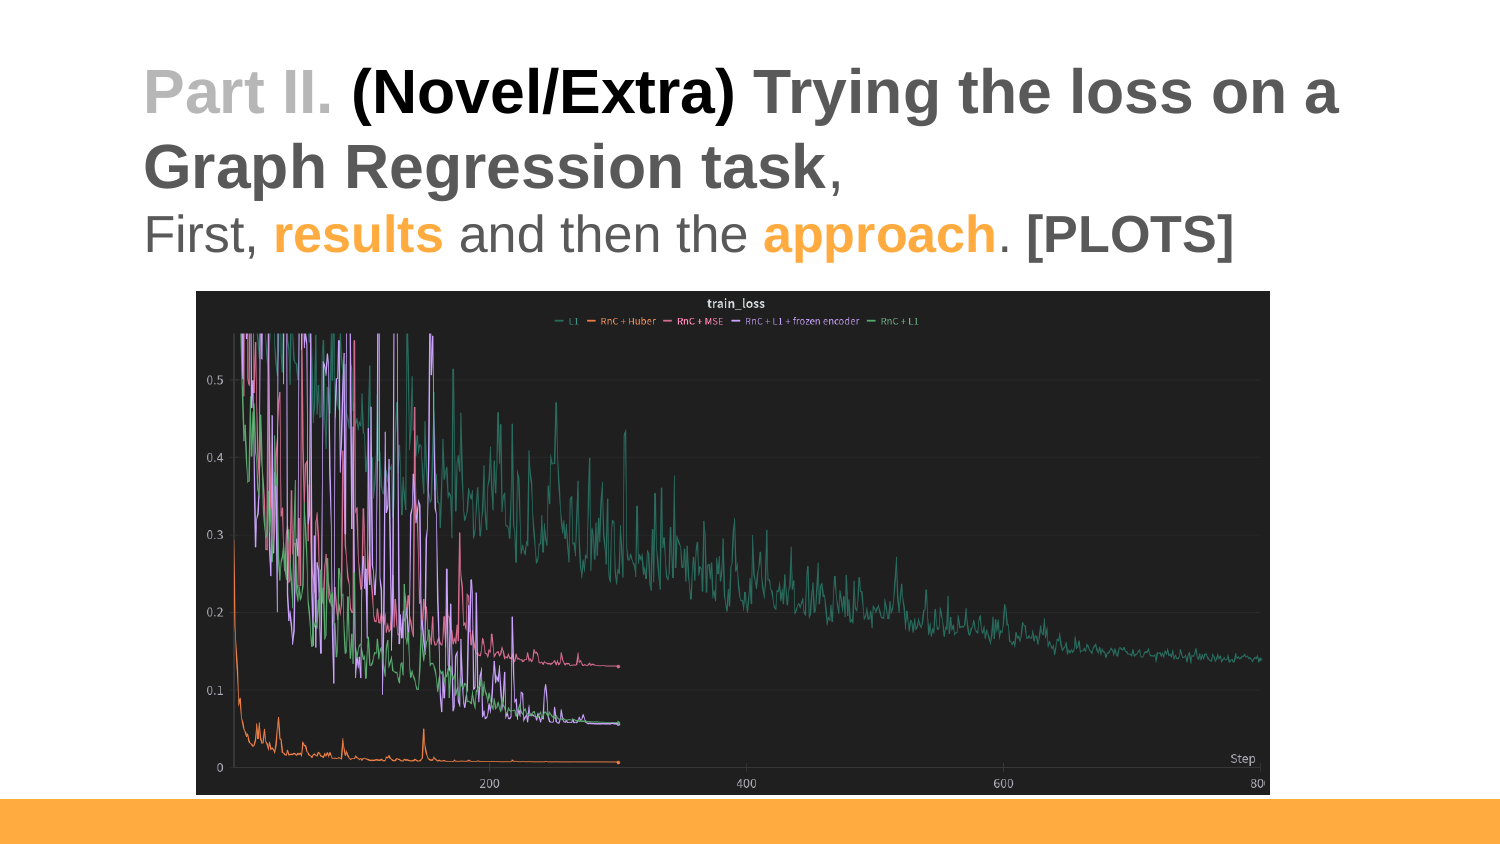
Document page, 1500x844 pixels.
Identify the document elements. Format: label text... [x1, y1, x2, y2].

text_box [0, 799, 1500, 844]
picture [196, 291, 1271, 795]
text_box Part II. (Novel/Extra) Trying the loss on a Graph Regression task, First, results and then the approach. [PLOTS] [128, 35, 1445, 292]
